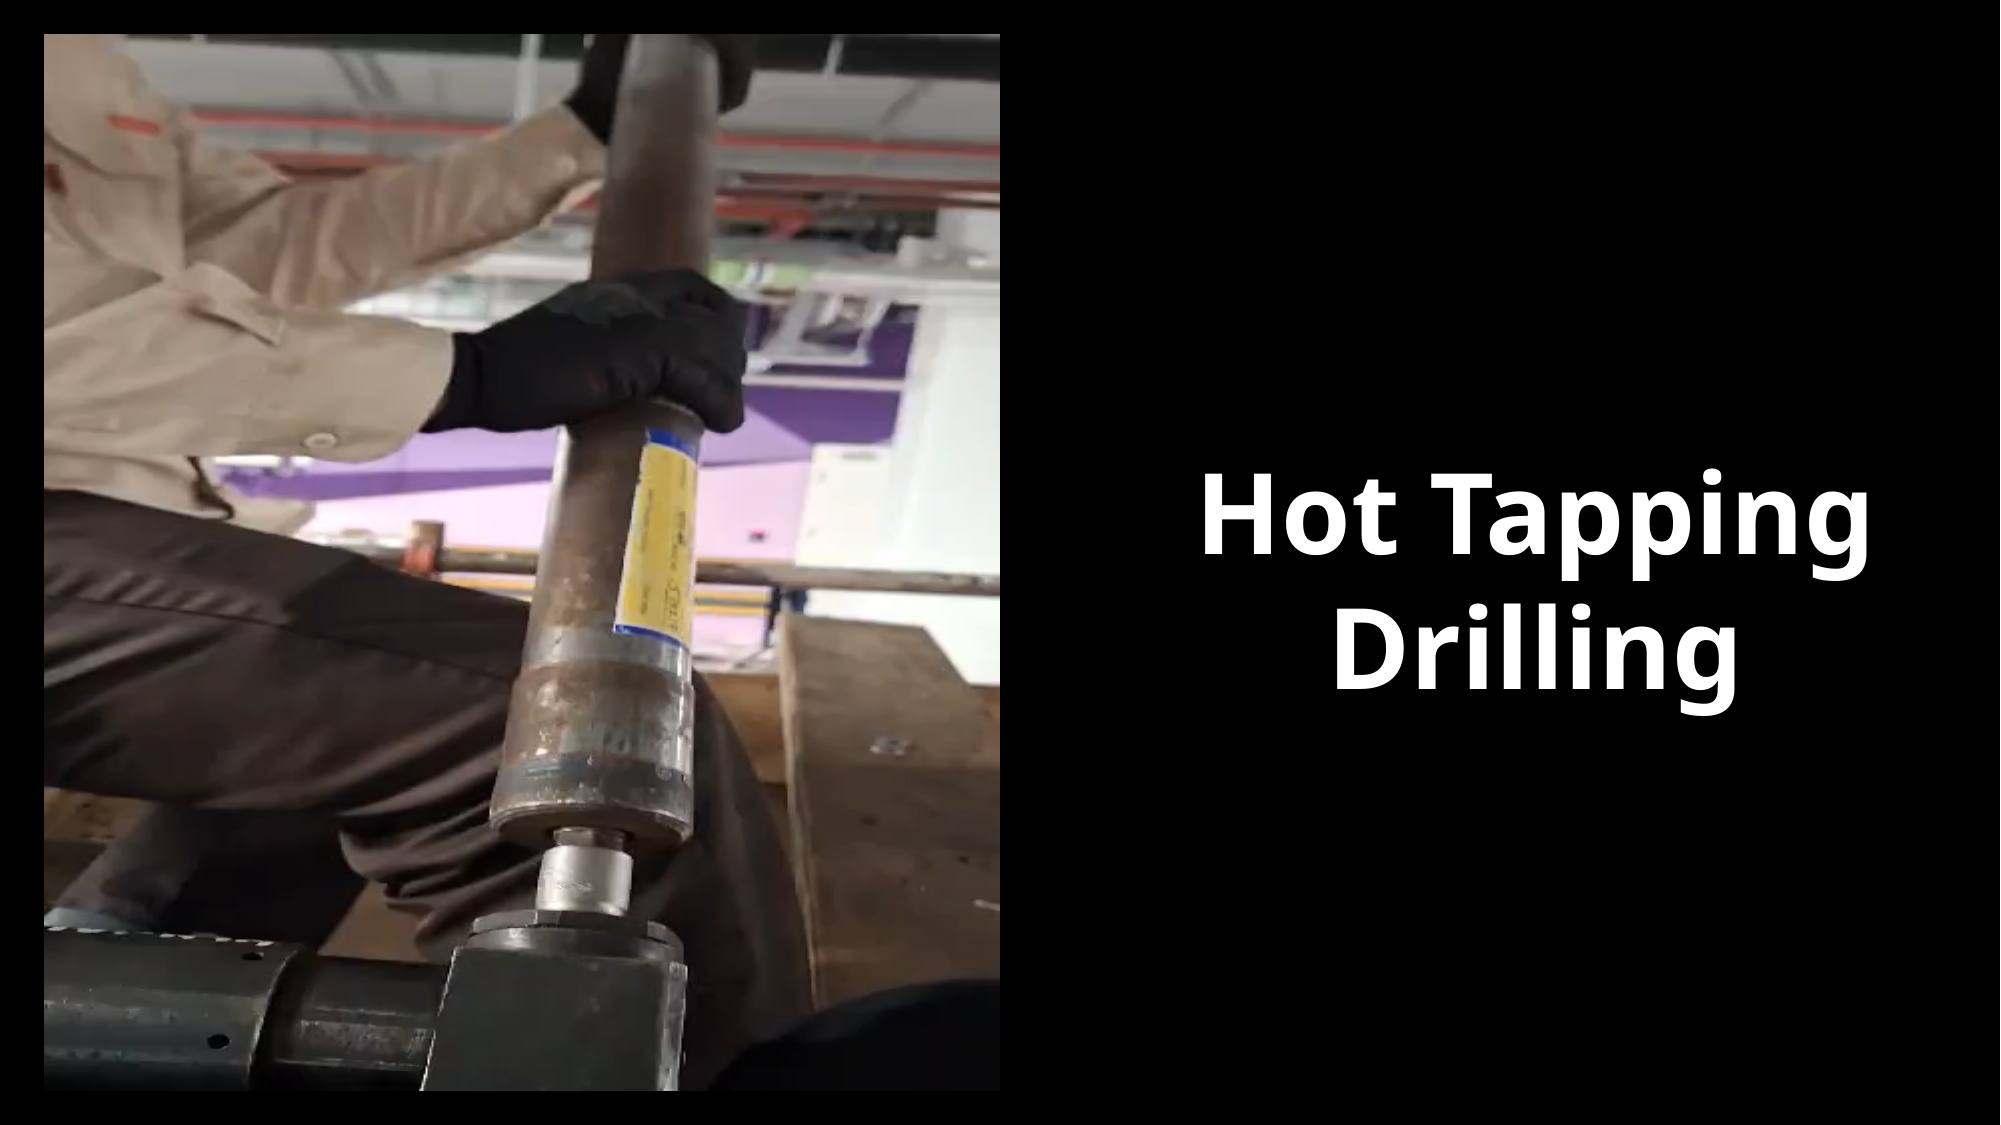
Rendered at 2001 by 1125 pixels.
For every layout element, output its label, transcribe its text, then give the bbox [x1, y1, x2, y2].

text_box Hot Tapping Drilling [1161, 434, 1910, 720]
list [42, 33, 1001, 1092]
